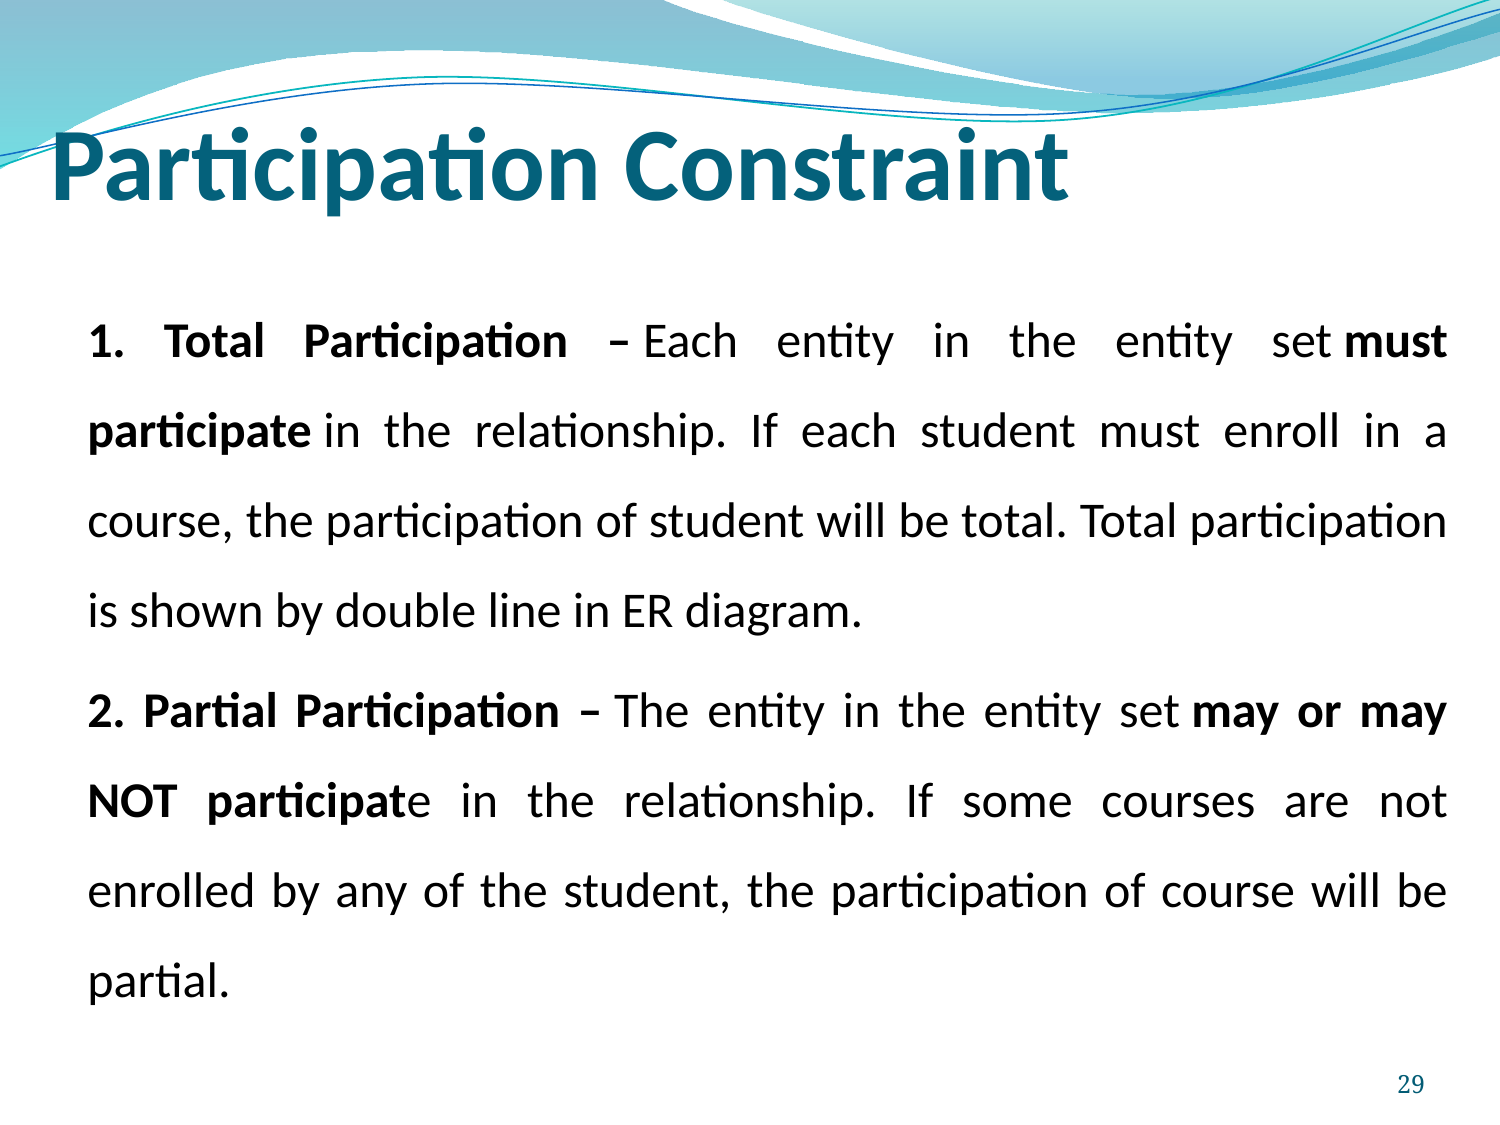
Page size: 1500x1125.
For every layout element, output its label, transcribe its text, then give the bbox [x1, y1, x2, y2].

list 1. Total Participation – Each entity in the entity set must participate in the relationship. If each student must enroll in a course, the participation of student will be total. Total participation is shown by double line in ER diagram. 2. Partial Participation – The entity in the entity set may or may NOT participate in the relationship. If some courses are not enrolled by any of the student, the participation of course will be partial. [12, 269, 1463, 1063]
title Participation Constraint [50, 33, 1400, 222]
slide_number 29 [1299, 1042, 1425, 1103]
